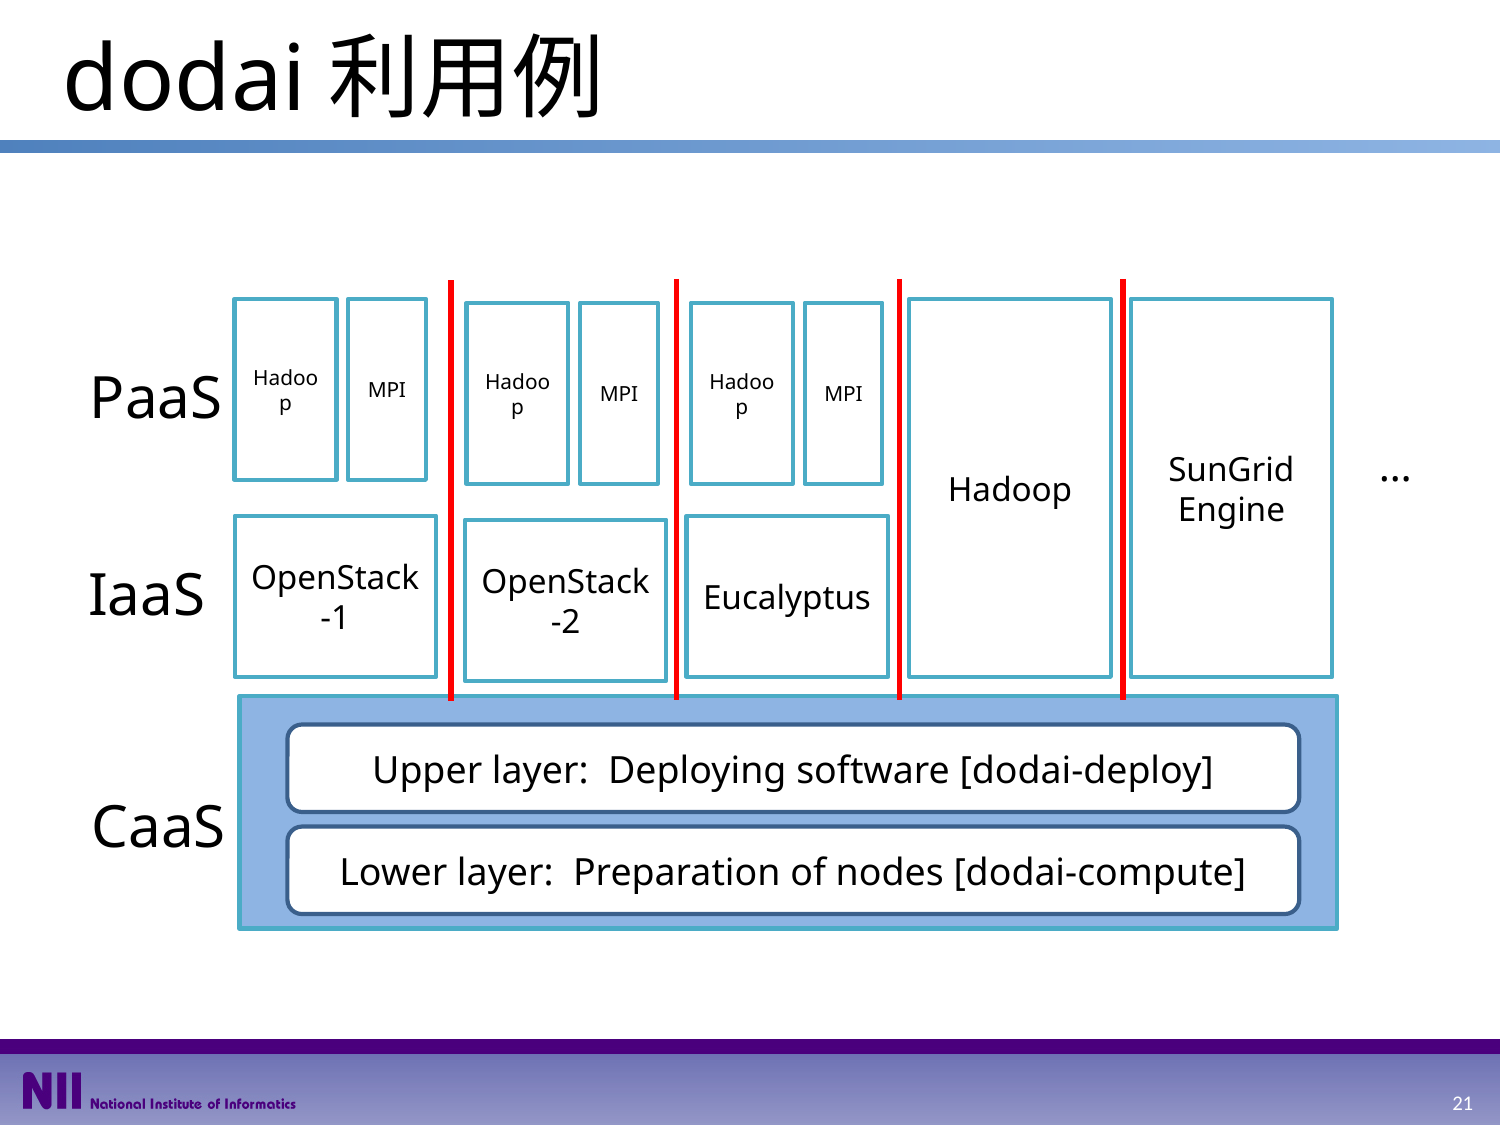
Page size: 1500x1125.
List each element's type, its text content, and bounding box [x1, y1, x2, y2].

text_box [234, 298, 427, 481]
slide_number 21 [1406, 1089, 1489, 1114]
text_box IaaS [73, 549, 221, 635]
text_box CaaS [76, 782, 241, 867]
text_box [237, 694, 1339, 931]
text_box … [1364, 432, 1428, 498]
text_box OpenStack-1 [233, 514, 438, 679]
text_box PaaS [74, 352, 229, 438]
picture [0, 1039, 1500, 1125]
text_box dodai利用例 [48, 10, 619, 136]
text_box Lower layer: Preparation of nodes [dodai-compute] [285, 824, 1302, 917]
text_box Upper layer: Deploying software [dodai-deploy] [285, 722, 1302, 815]
text_box SunGrid Engine [1129, 297, 1334, 679]
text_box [690, 302, 883, 484]
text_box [450, 278, 1124, 701]
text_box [466, 302, 658, 484]
